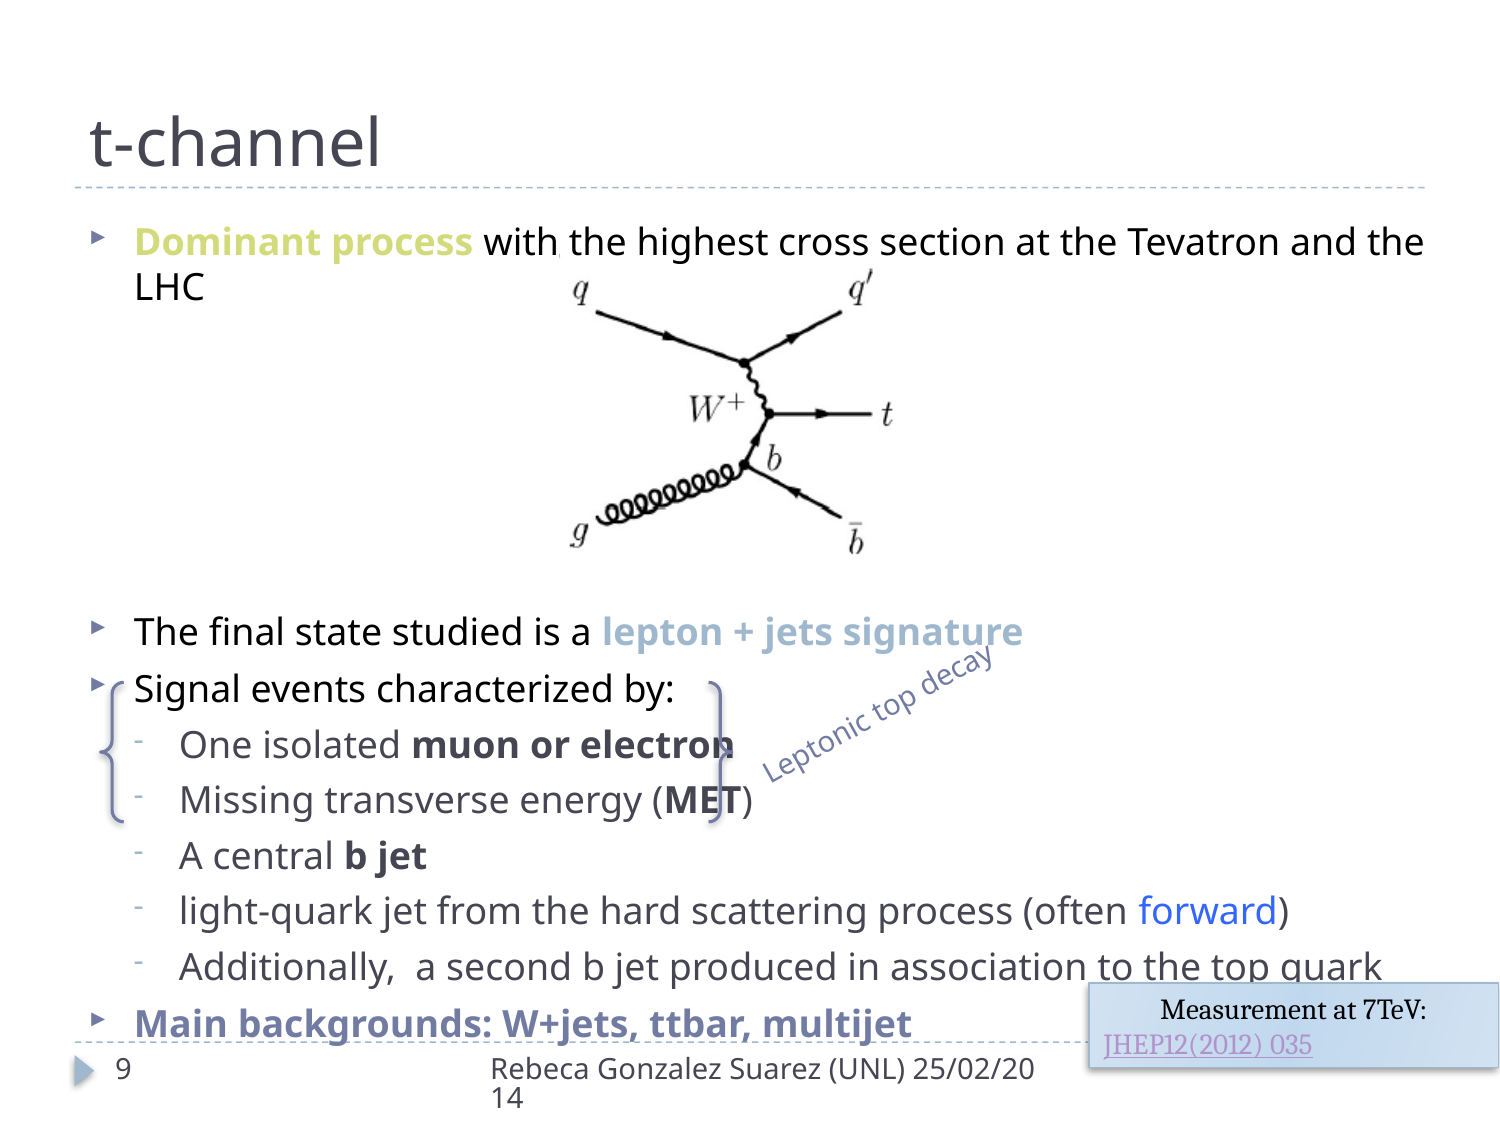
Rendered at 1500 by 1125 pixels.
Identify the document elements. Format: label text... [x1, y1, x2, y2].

list Dominant process with the highest cross section at the Tevatron and the LHC The final state studied is a lepton + jets signature Signal events characterized by: One isolated muon or electron Missing transverse energy (MET) A central b jet light-quark jet from the hard scattering process (often forward) Additionally, a second b jet produced in association to the top quark Main backgrounds: W+jets, ttbar, multijet [74, 210, 1449, 1054]
text_box Measurement at 7TeV: JHEP12(2012) 035 [1088, 982, 1499, 1068]
text_box [98, 680, 734, 824]
text_box Leptonic top decay [739, 619, 1015, 804]
footer Rebeca Gonzalez Suarez (UNL) 25/02/2014 [475, 1042, 1051, 1103]
picture [558, 250, 905, 587]
slide_number 9 [100, 1042, 426, 1103]
title t-channel [75, 24, 1425, 188]
